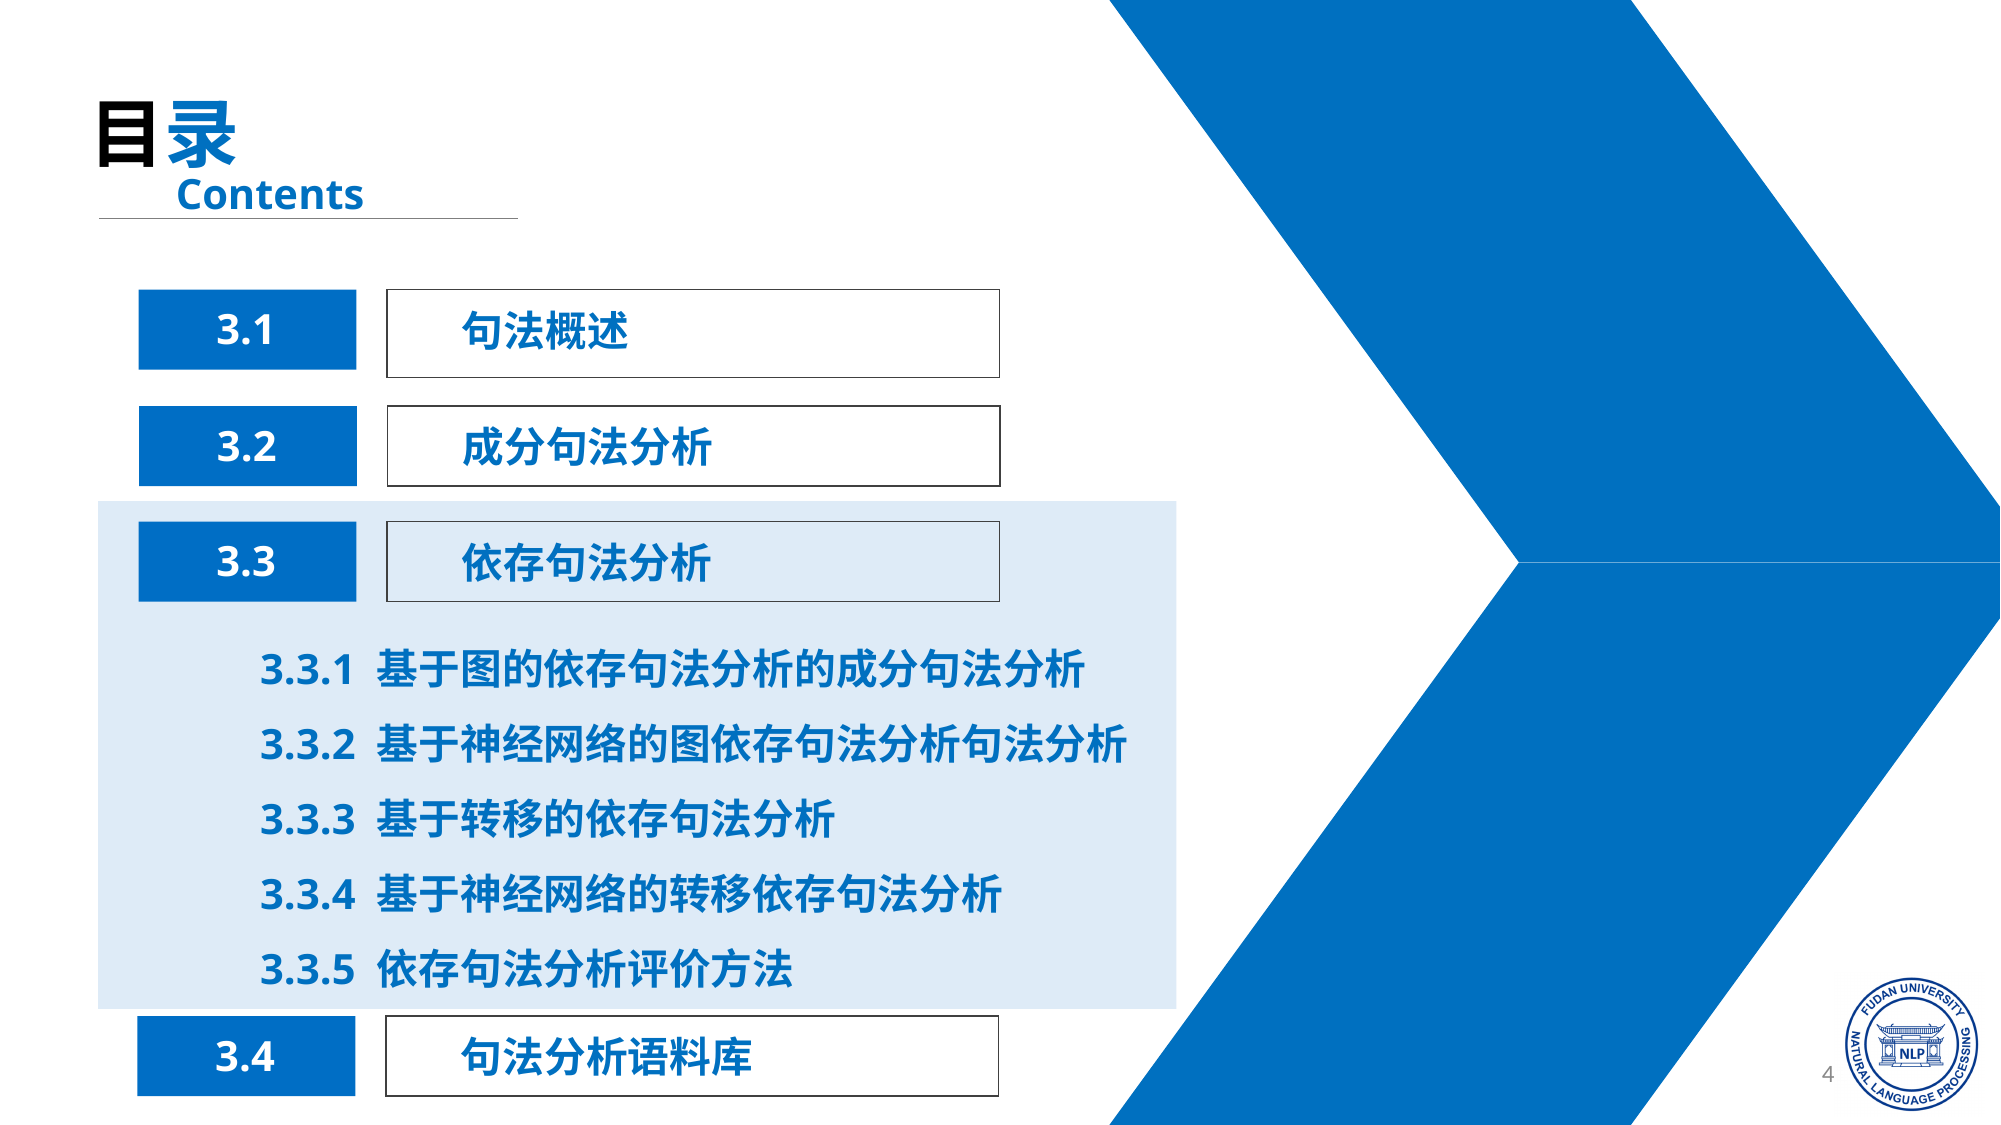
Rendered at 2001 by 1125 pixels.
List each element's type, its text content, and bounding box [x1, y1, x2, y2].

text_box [138, 289, 357, 371]
picture [1834, 972, 1985, 1117]
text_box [74, 78, 518, 227]
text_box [385, 1015, 999, 1097]
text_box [386, 289, 1001, 378]
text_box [138, 521, 357, 602]
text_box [138, 405, 358, 487]
slide_number 41 [1412, 1042, 1863, 1103]
text_box 3.3.1 基于图的依存句法分析的成分句法分析 3.3.2 基于神经网络的图依存句法分析句法分析 3.3.3 基于转移的依存句法分析 3.3.4 基于神经网络的转移依存句法分析 3.3.5 依存句法分析评价方法 [245, 610, 1177, 1001]
text_box [1109, 0, 2000, 563]
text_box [386, 521, 1000, 602]
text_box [387, 405, 1001, 487]
text_box [1109, 563, 2000, 1125]
text_box [98, 501, 1177, 1009]
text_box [137, 1015, 356, 1097]
